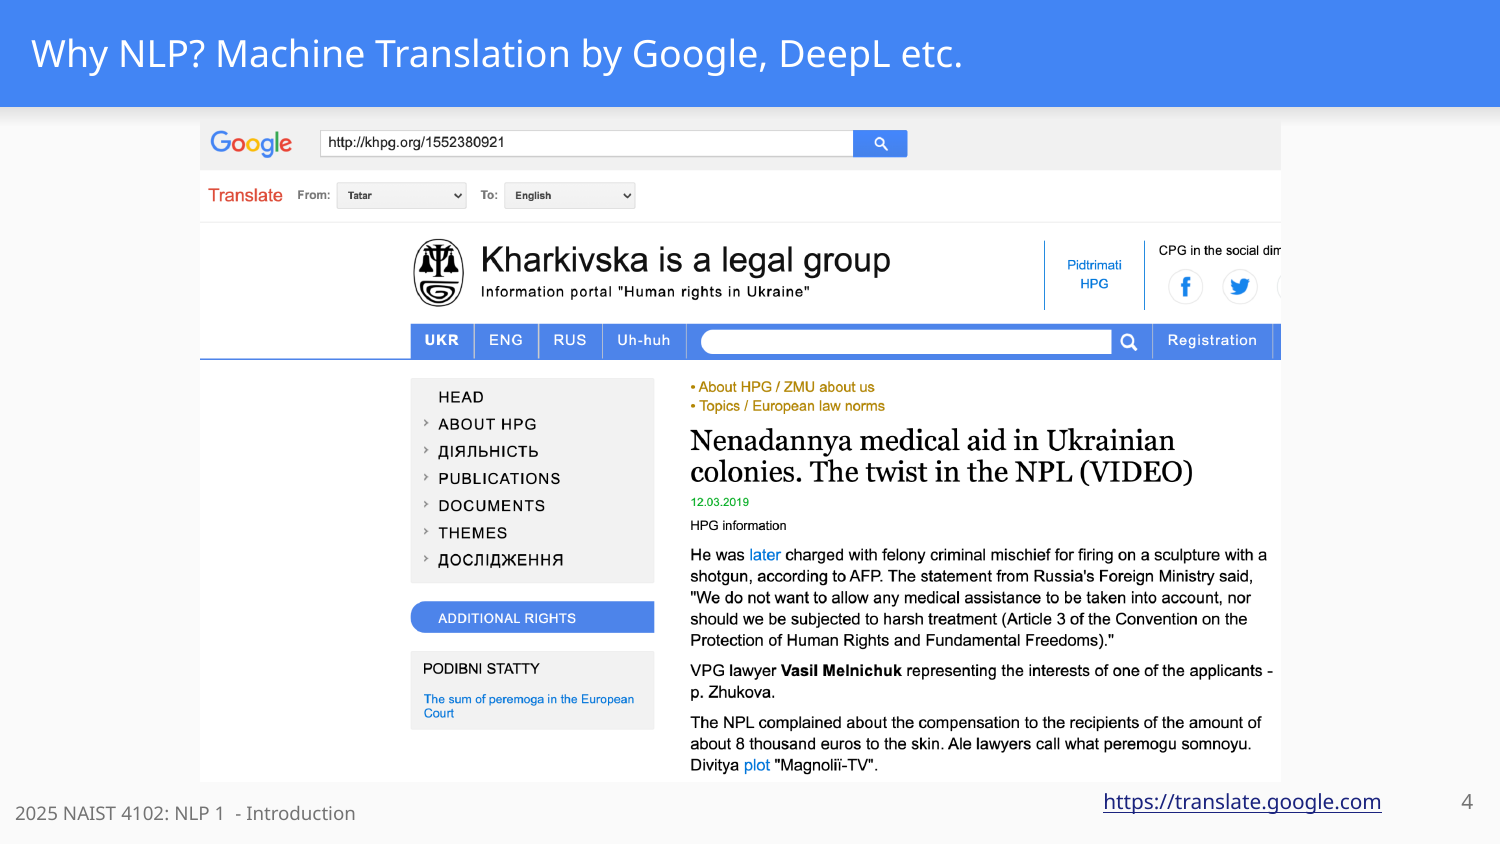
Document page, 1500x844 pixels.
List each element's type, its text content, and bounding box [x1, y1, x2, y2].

picture [199, 118, 1281, 782]
slide_number ‹#› [1398, 770, 1489, 835]
title Why NLP? Machine Translation by Google, DeepL etc. [16, 2, 1464, 102]
text_box https://translate.google.com [1075, 774, 1397, 832]
